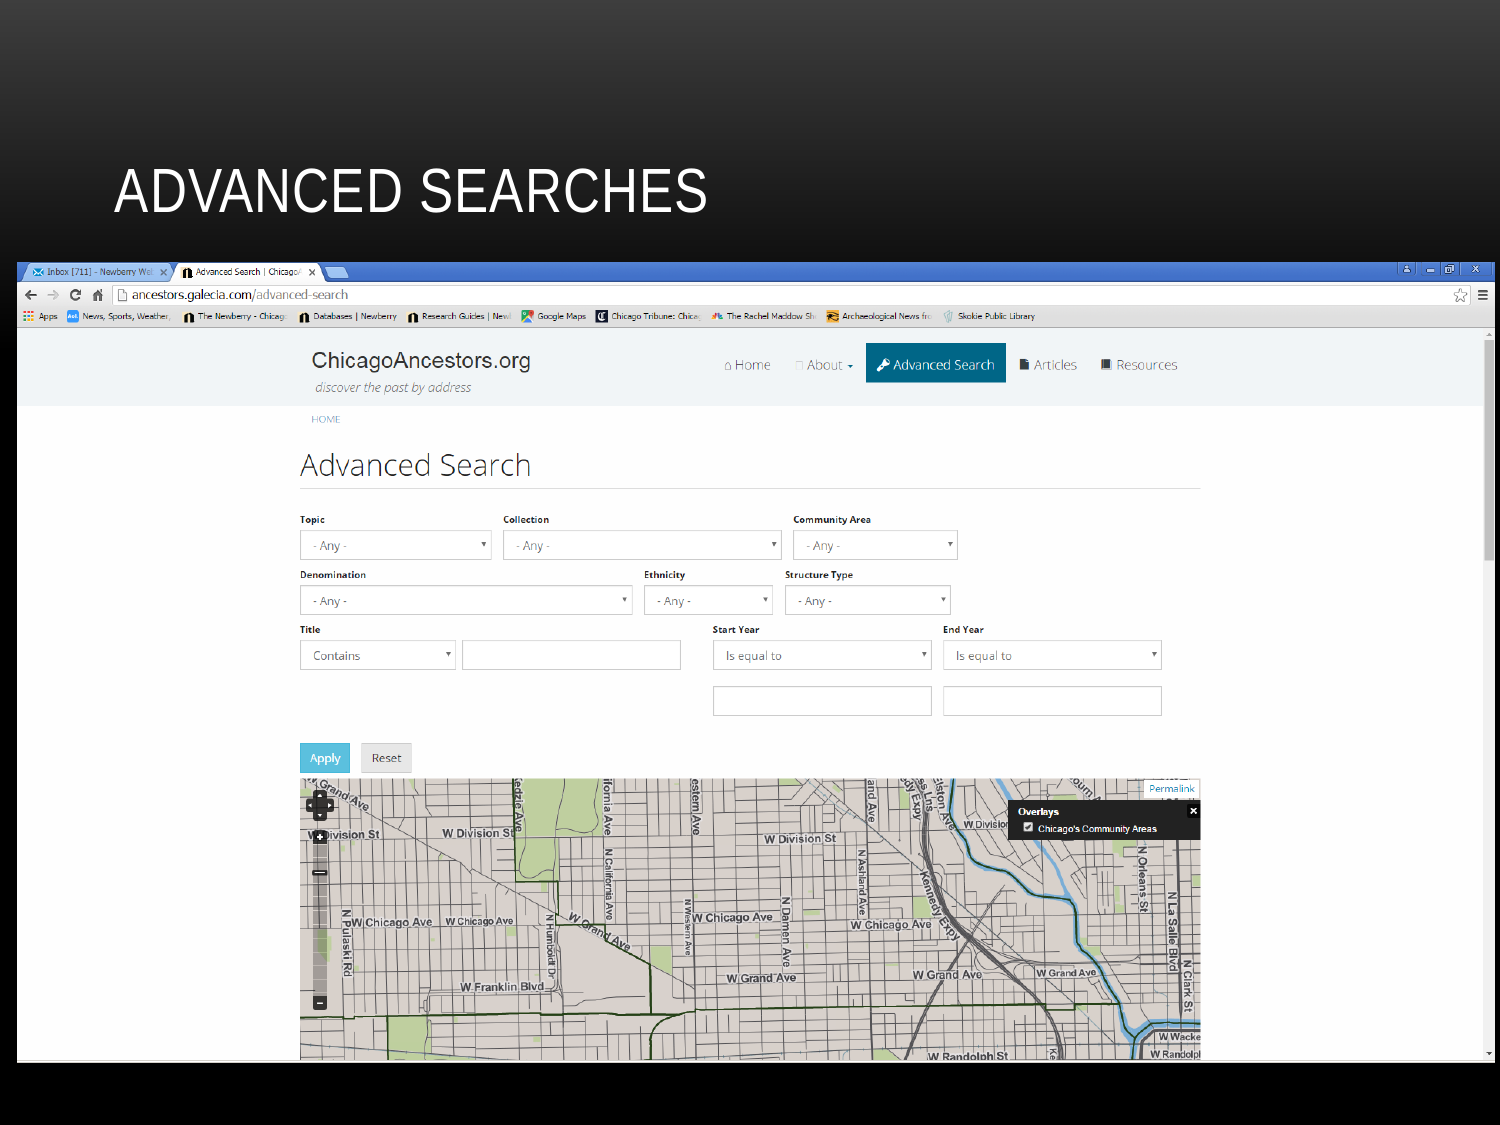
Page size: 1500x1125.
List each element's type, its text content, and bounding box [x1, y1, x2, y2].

picture [0, 0, 1500, 1125]
title Advanced Searches [99, 45, 1400, 233]
